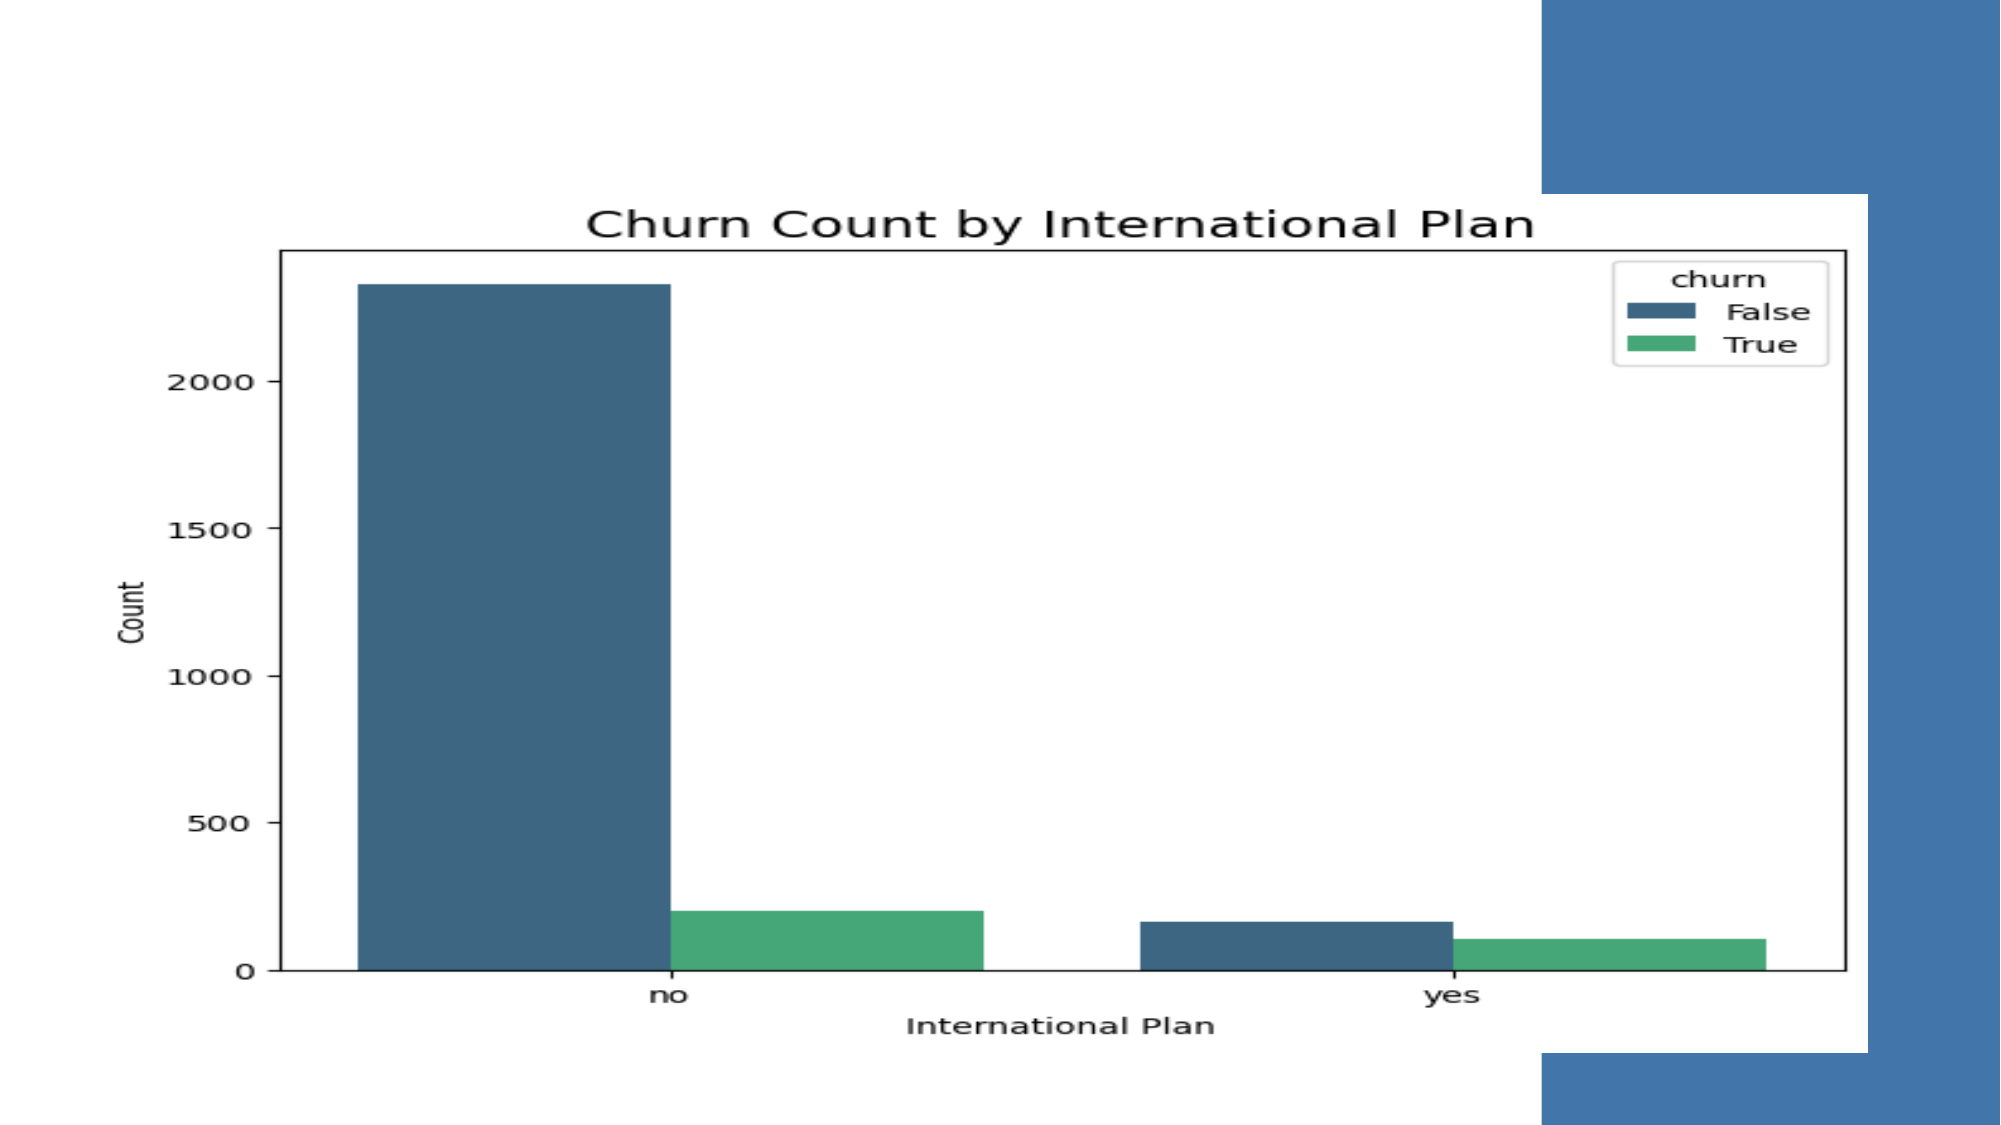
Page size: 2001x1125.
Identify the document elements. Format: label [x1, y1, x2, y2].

picture [91, 194, 1868, 1053]
